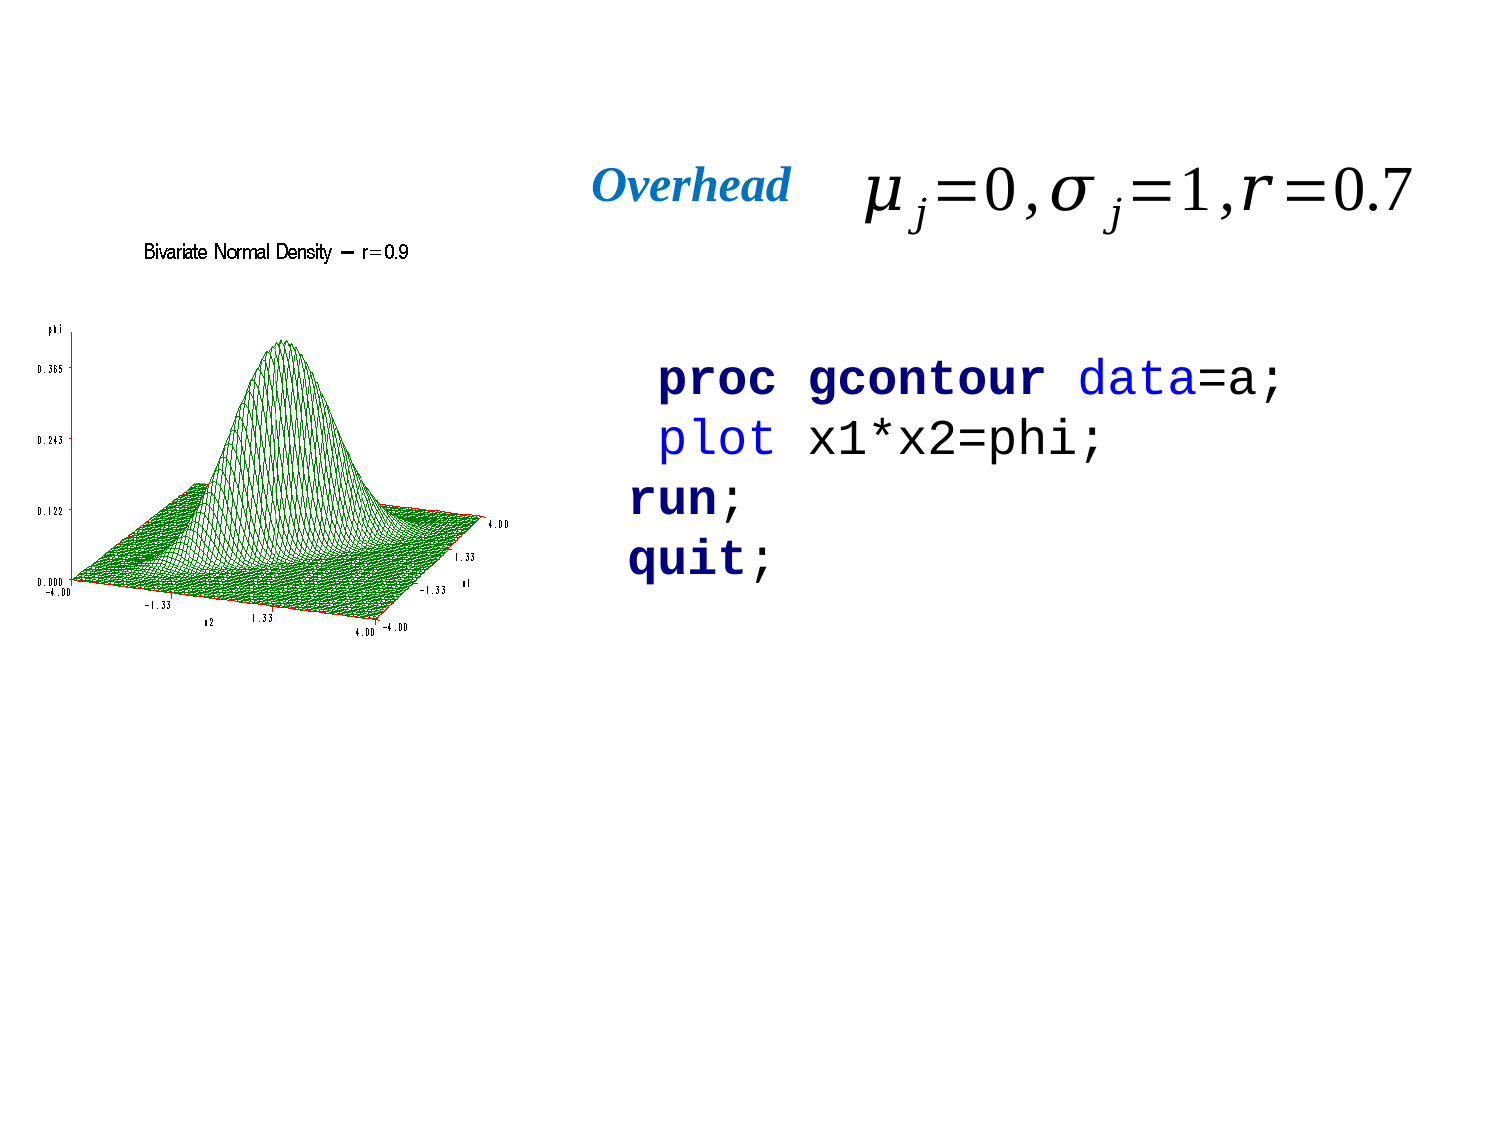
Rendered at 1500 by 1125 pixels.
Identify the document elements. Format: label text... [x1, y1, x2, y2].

picture [18, 234, 534, 650]
text_box Overhead [576, 144, 819, 220]
text_box proc gcontour data=a; plot x1*x2=phi; run; quit; [612, 337, 1463, 593]
